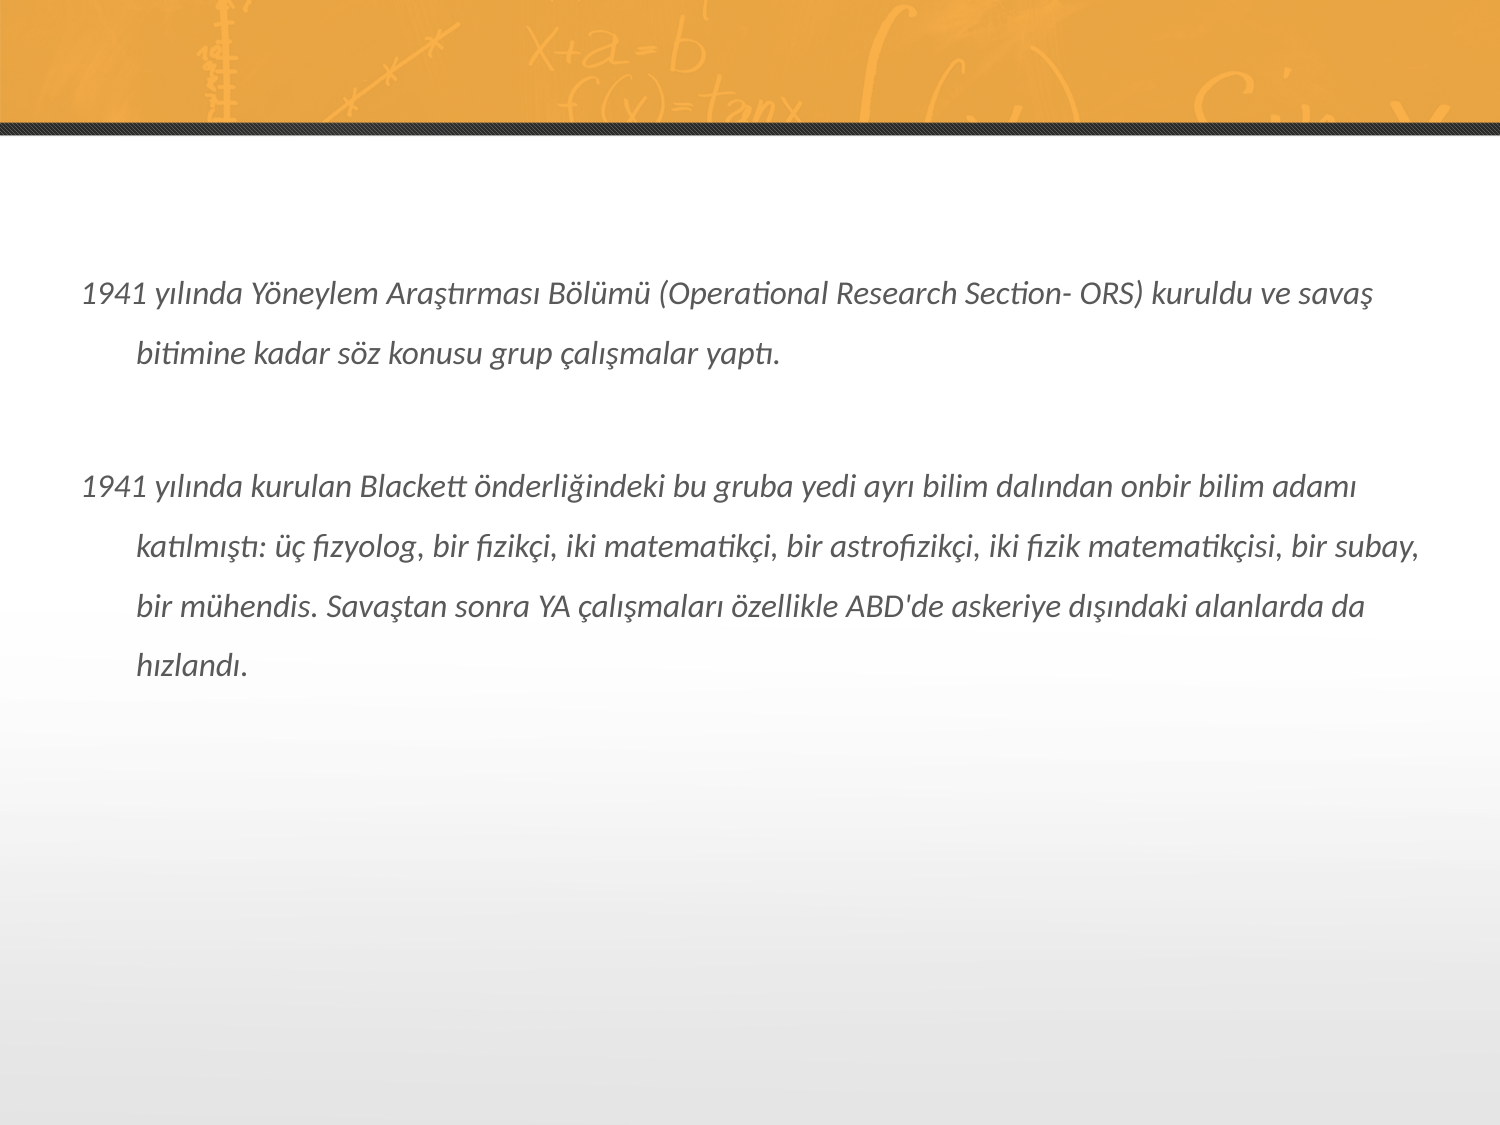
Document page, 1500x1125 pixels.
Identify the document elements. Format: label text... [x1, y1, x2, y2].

list 1941 yılında Yöneylem Araştırması Bölümü (Operational Research Section- ORS) kuruldu ve savaş bitimine kadar söz konusu grup çalışmalar yaptı. 1941 yılında kurulan Blackett önderliğindeki bu gruba yedi ayrı bilim dalından onbir bilim adamı katılmıştı: üç fizyolog, bir fizikçi, iki matematikçi, bir astrofizikçi, iki fizik matematikçisi, bir subay, bir mühendis. Savaştan sonra YA çalışmaları özellikle ABD'de askeriye dışındaki alanlarda da hızlandı. [64, 243, 1444, 1045]
picture [0, 0, 1500, 1125]
